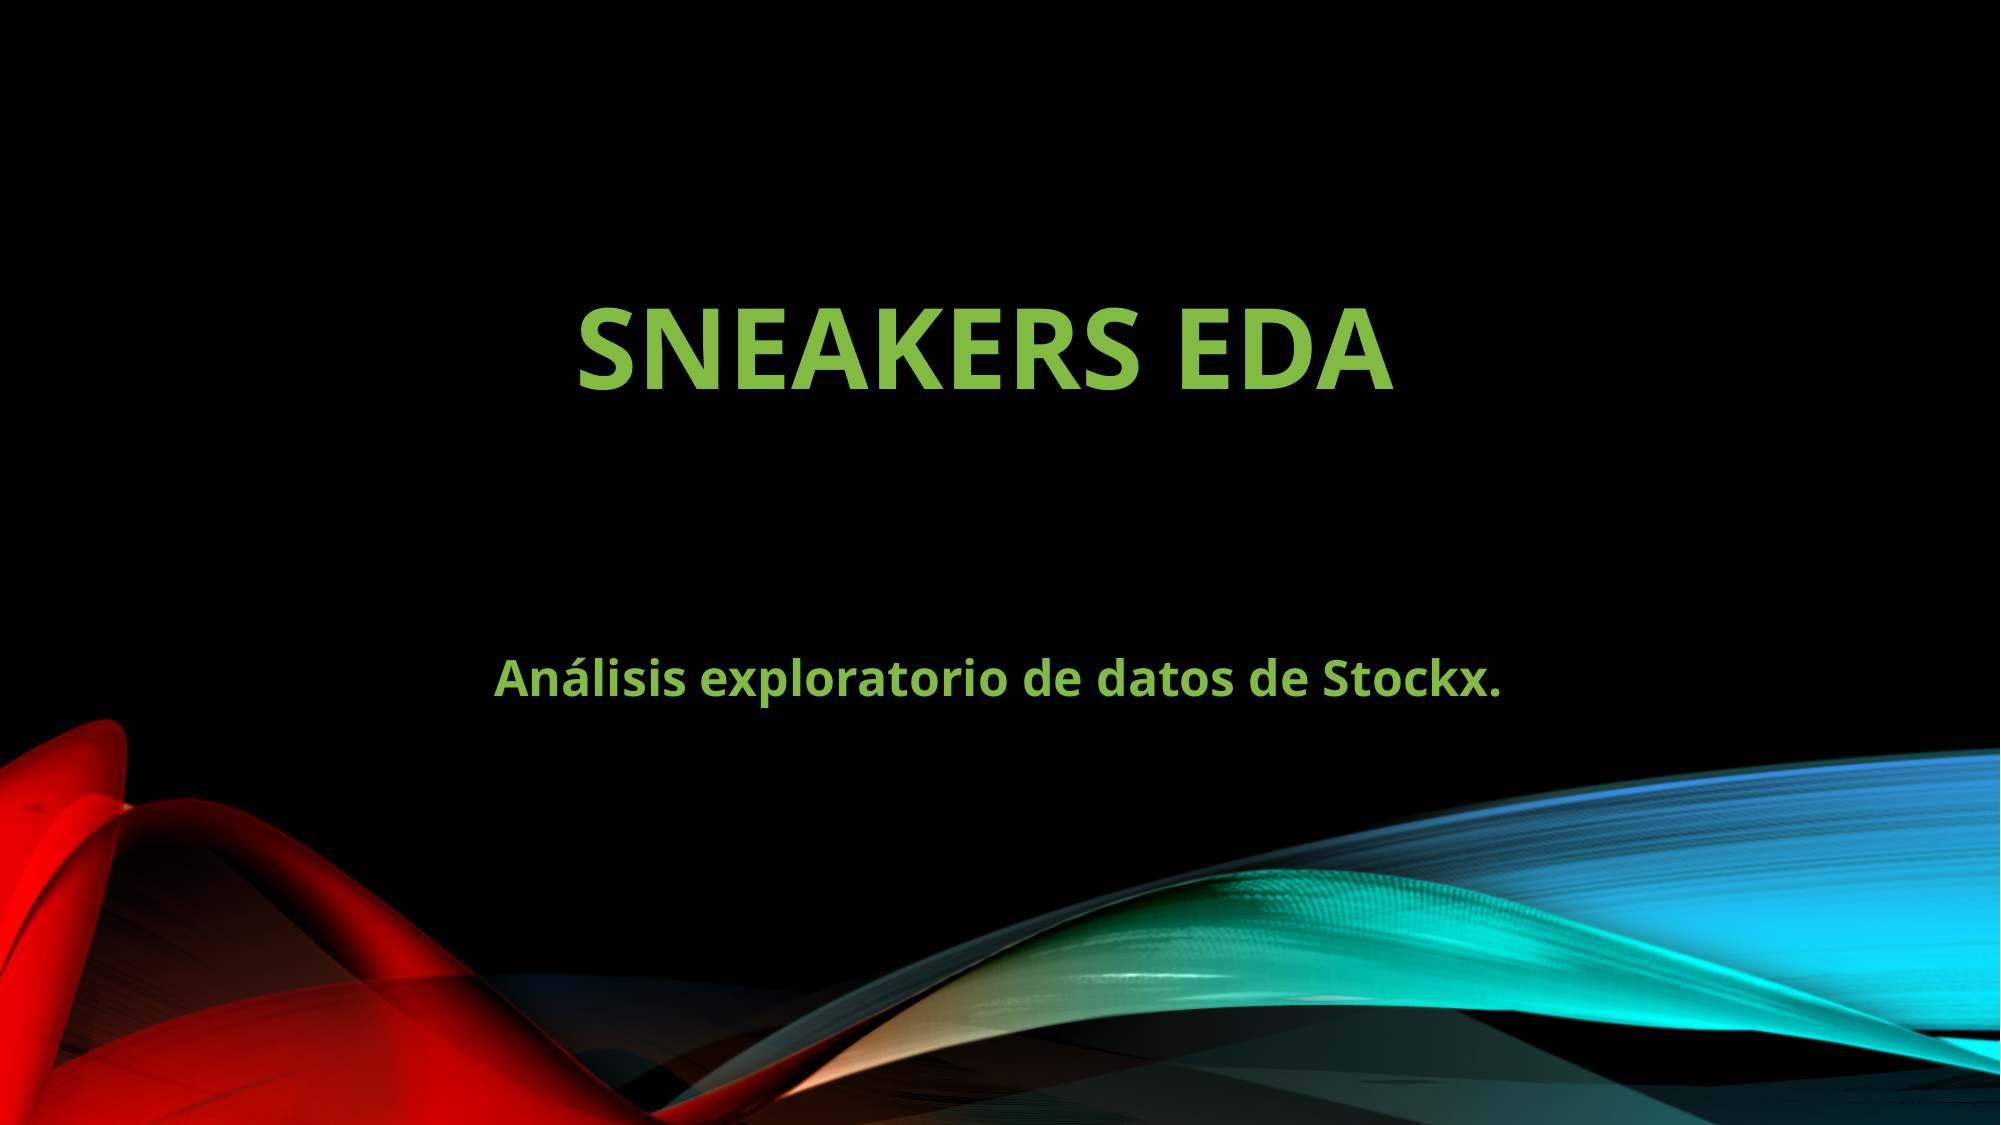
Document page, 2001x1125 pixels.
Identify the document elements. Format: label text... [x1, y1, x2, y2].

list Análisis exploratorio de datos de Stockx. [168, 598, 1830, 763]
title Sneakers Eda [112, 123, 1888, 584]
picture [0, 717, 2000, 1125]
